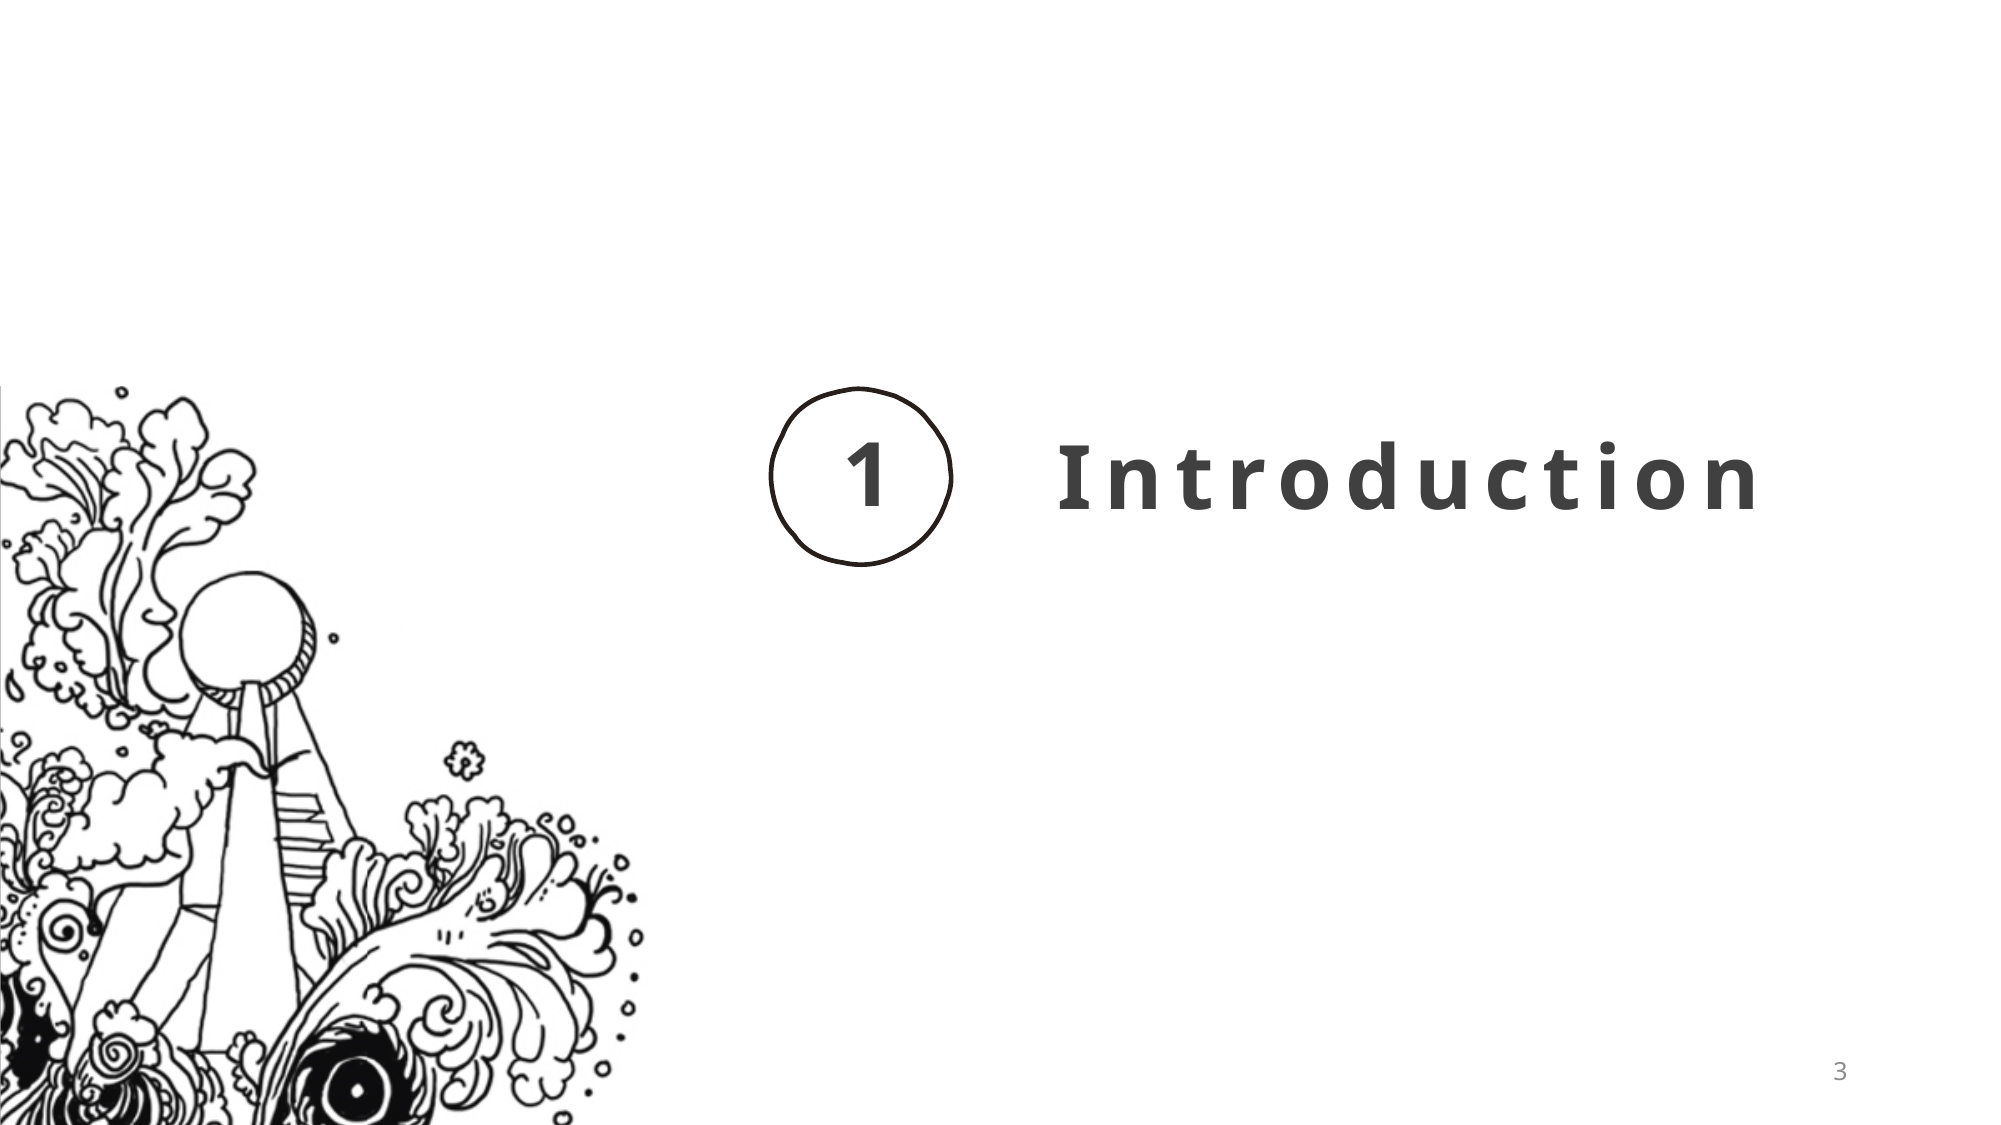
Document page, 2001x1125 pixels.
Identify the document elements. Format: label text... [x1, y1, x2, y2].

text_box [947, 447, 953, 502]
picture [0, 386, 733, 1125]
text_box [798, 387, 919, 409]
text_box [769, 420, 931, 566]
text_box Introduction [929, 412, 1890, 535]
slide_number 3 [1412, 1042, 1863, 1103]
text_box 1 [789, 409, 947, 532]
